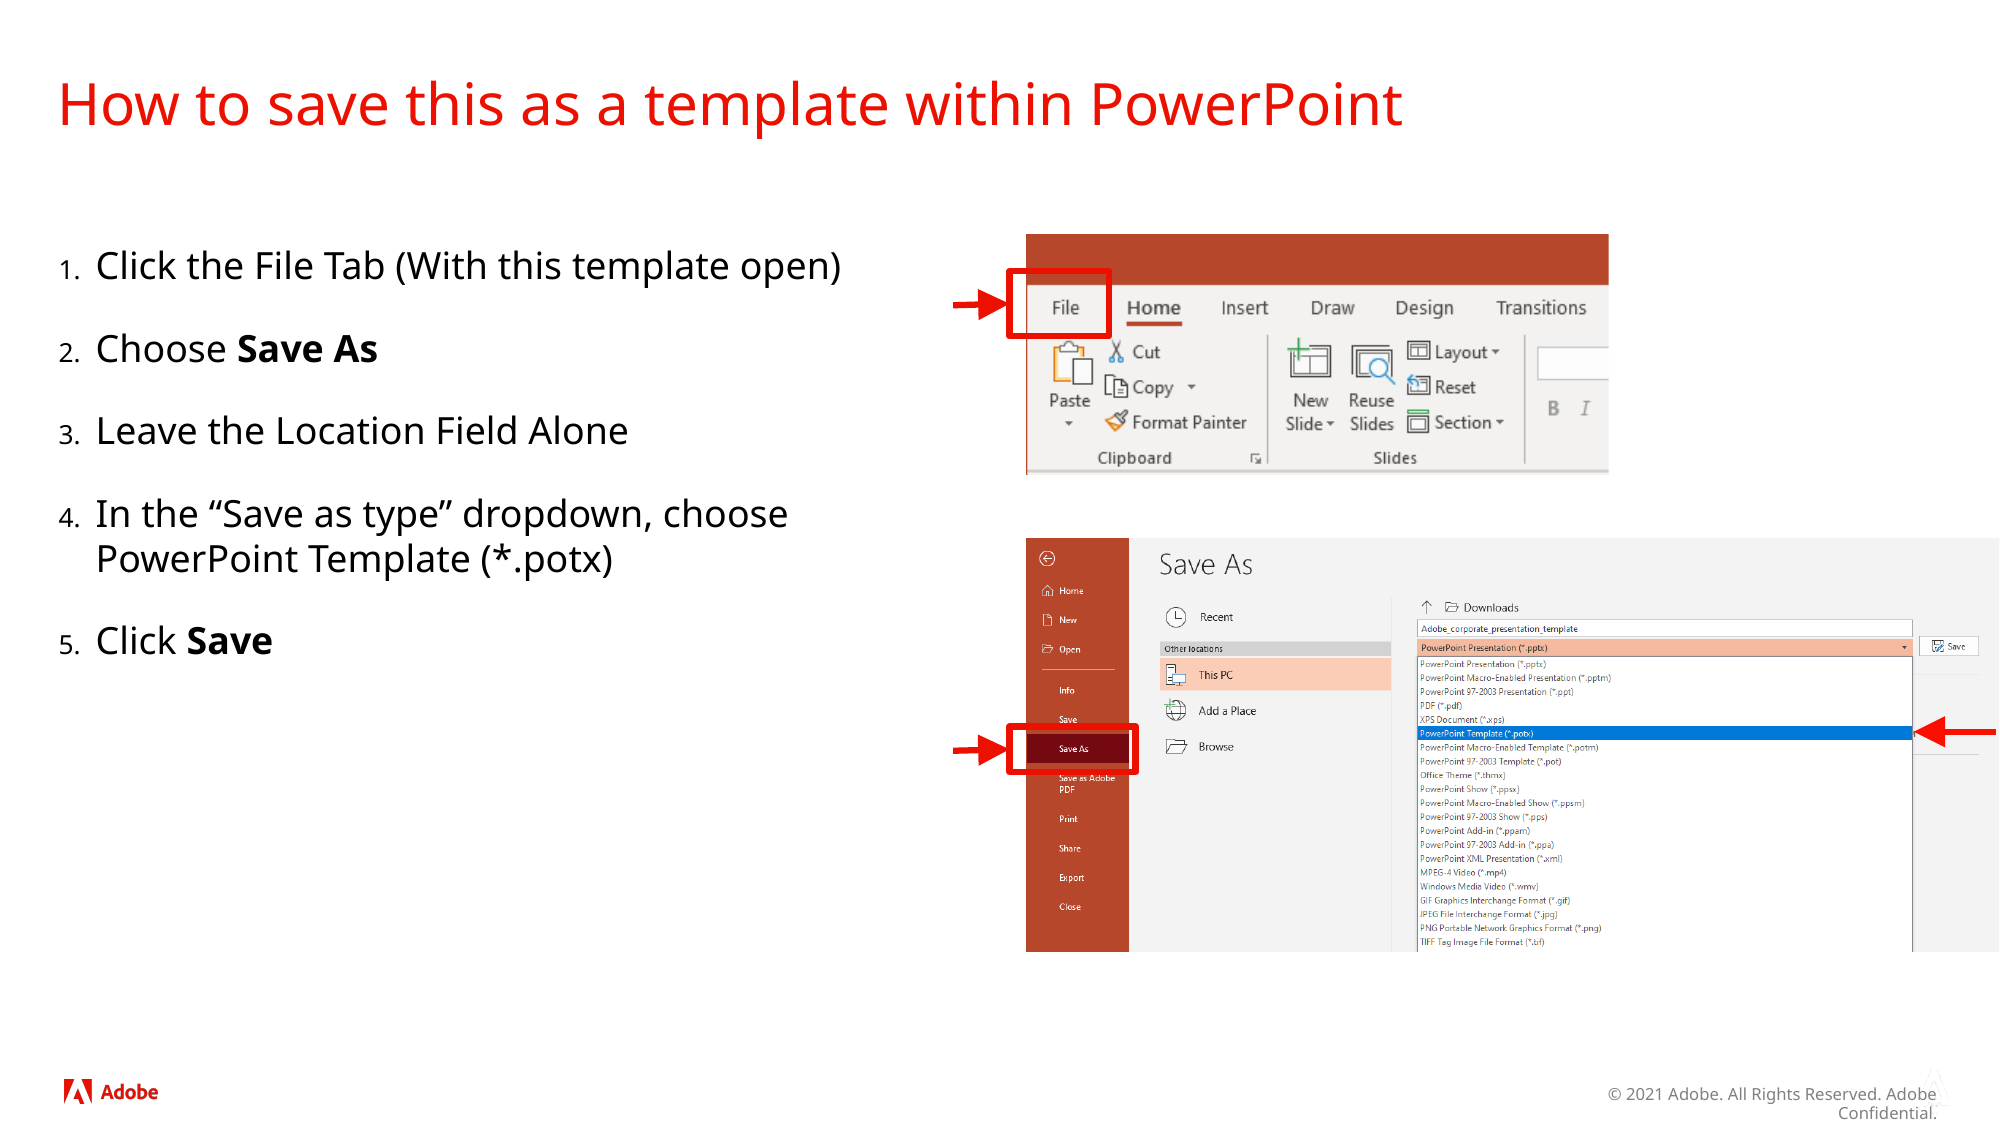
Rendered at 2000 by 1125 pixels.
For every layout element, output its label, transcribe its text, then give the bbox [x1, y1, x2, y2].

picture [1025, 538, 2000, 952]
picture [1025, 234, 1610, 476]
picture [1918, 1070, 1950, 1114]
text_box [1007, 269, 1015, 310]
text_box [1007, 760, 1015, 774]
text_box [1007, 724, 1015, 756]
picture [64, 1079, 158, 1104]
title How to save this as a template within PowerPoint [49, 47, 1950, 158]
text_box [952, 748, 1010, 752]
text_box [1007, 314, 1015, 338]
list Click the File Tab (With this template open) Choose Save As Leave the Location Field Alone In the “Save as type” dropdown, choose PowerPoint Template (*.potx) Click Save [50, 234, 943, 990]
